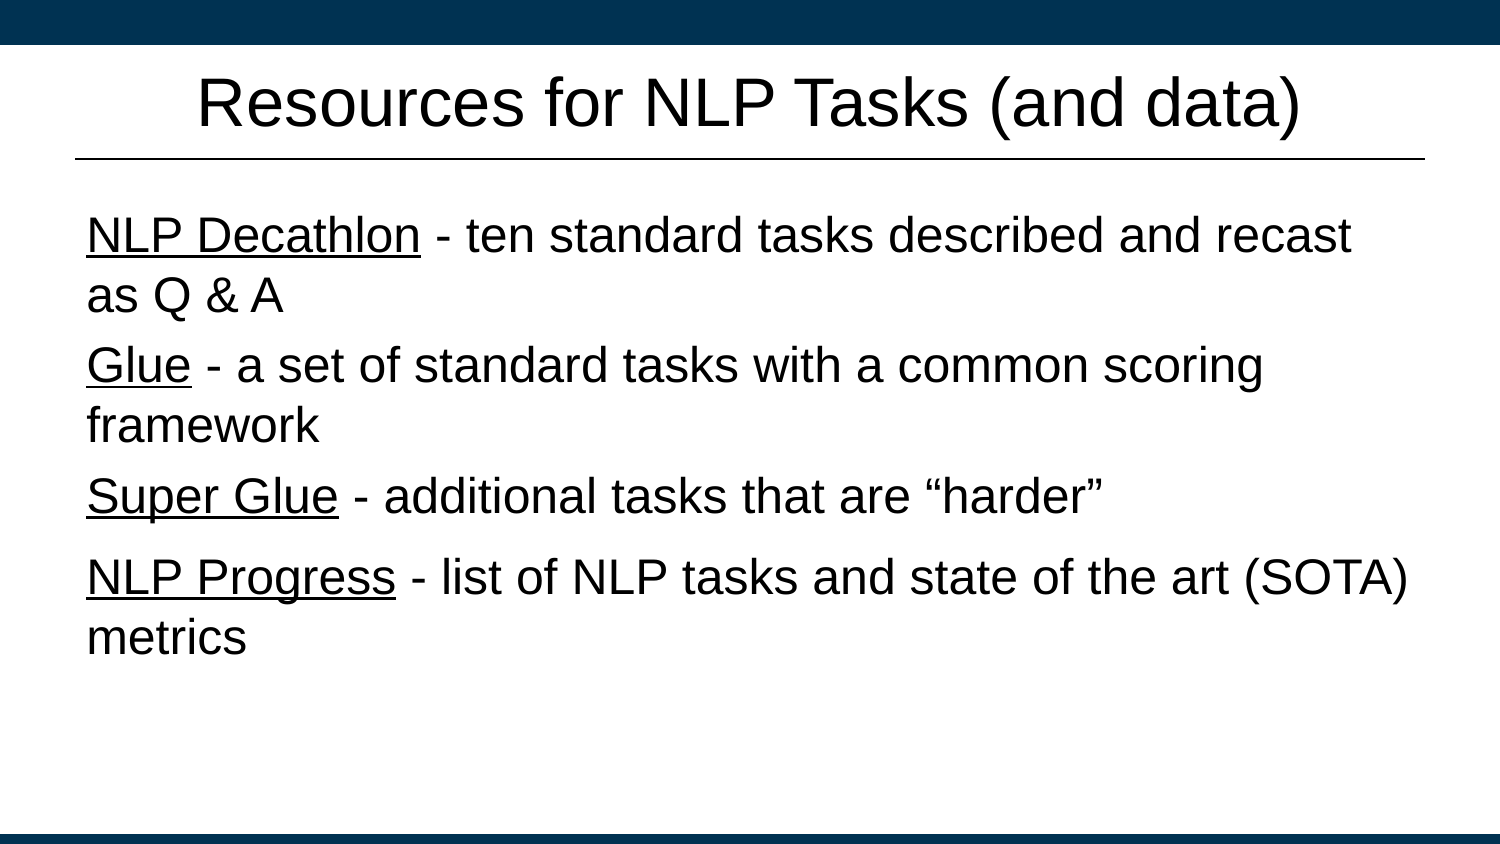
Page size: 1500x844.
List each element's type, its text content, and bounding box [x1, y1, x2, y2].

title Resources for NLP Tasks (and data) [75, 28, 1425, 169]
list NLP Decathlon - ten standard tasks described and recast as Q & A Glue - a set of standard tasks with a common scoring framework Super Glue - additional tasks that are “harder” NLP Progress - list of NLP tasks and state of the art (SOTA) metrics [75, 196, 1425, 754]
